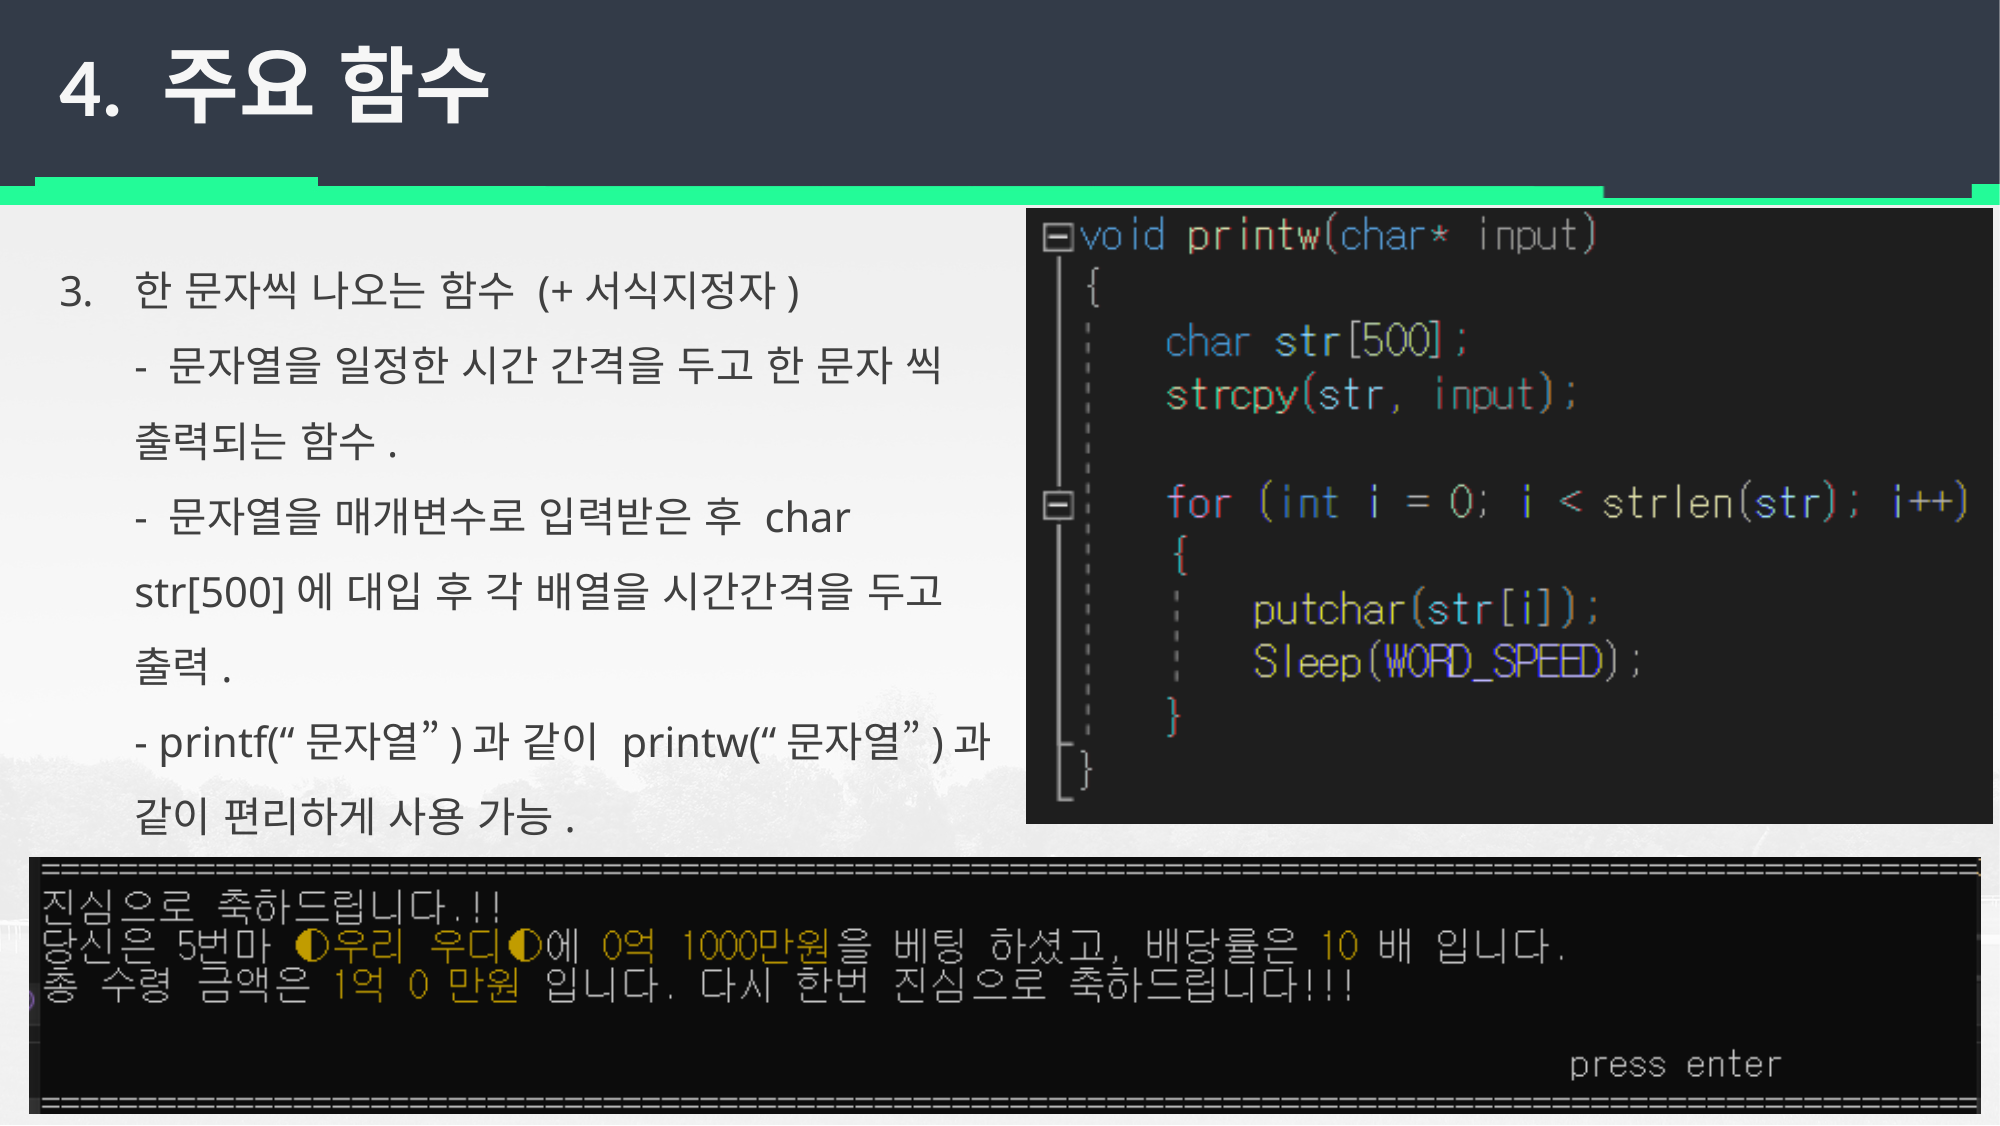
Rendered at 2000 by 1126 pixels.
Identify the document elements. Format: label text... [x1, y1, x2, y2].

list 한 문자씩 나오는 함수 (+서식지정자) - 문자열을 일정한 시간 간격을 두고 한 문자 씩 출력되는 함수. - 문자열을 매개변수로 입력받은 후 char str[500]에 대입 후 각 배열을 시간간격을 두고 출력. - printf(“문자열”)과 같이 printw(“문자열”)과 같이 편리하게 사용 가능. [43, 231, 1011, 855]
picture [0, 0, 2000, 1125]
title 4. 주요 함수 [43, 17, 1401, 149]
